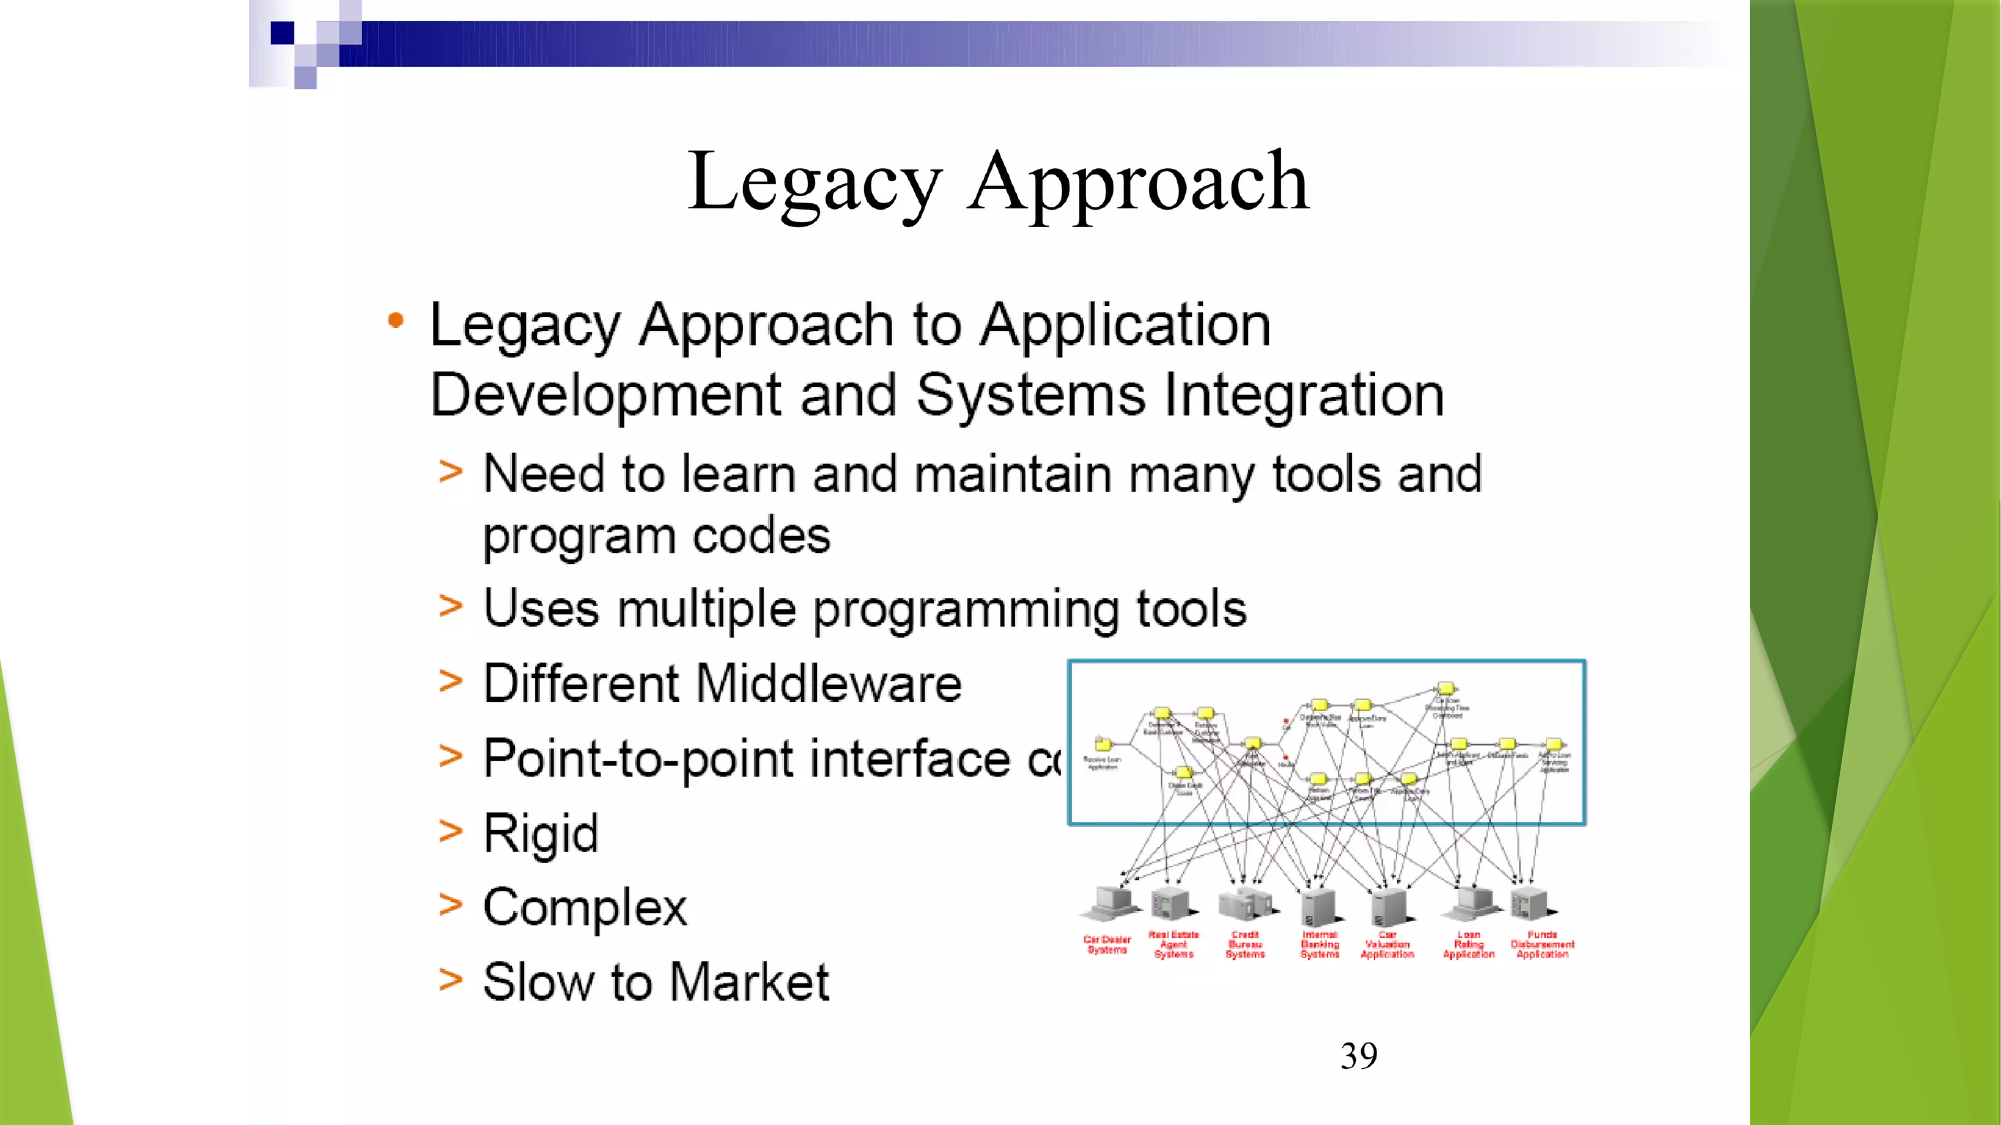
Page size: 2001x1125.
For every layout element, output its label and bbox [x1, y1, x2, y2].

picture [249, 0, 1751, 1125]
